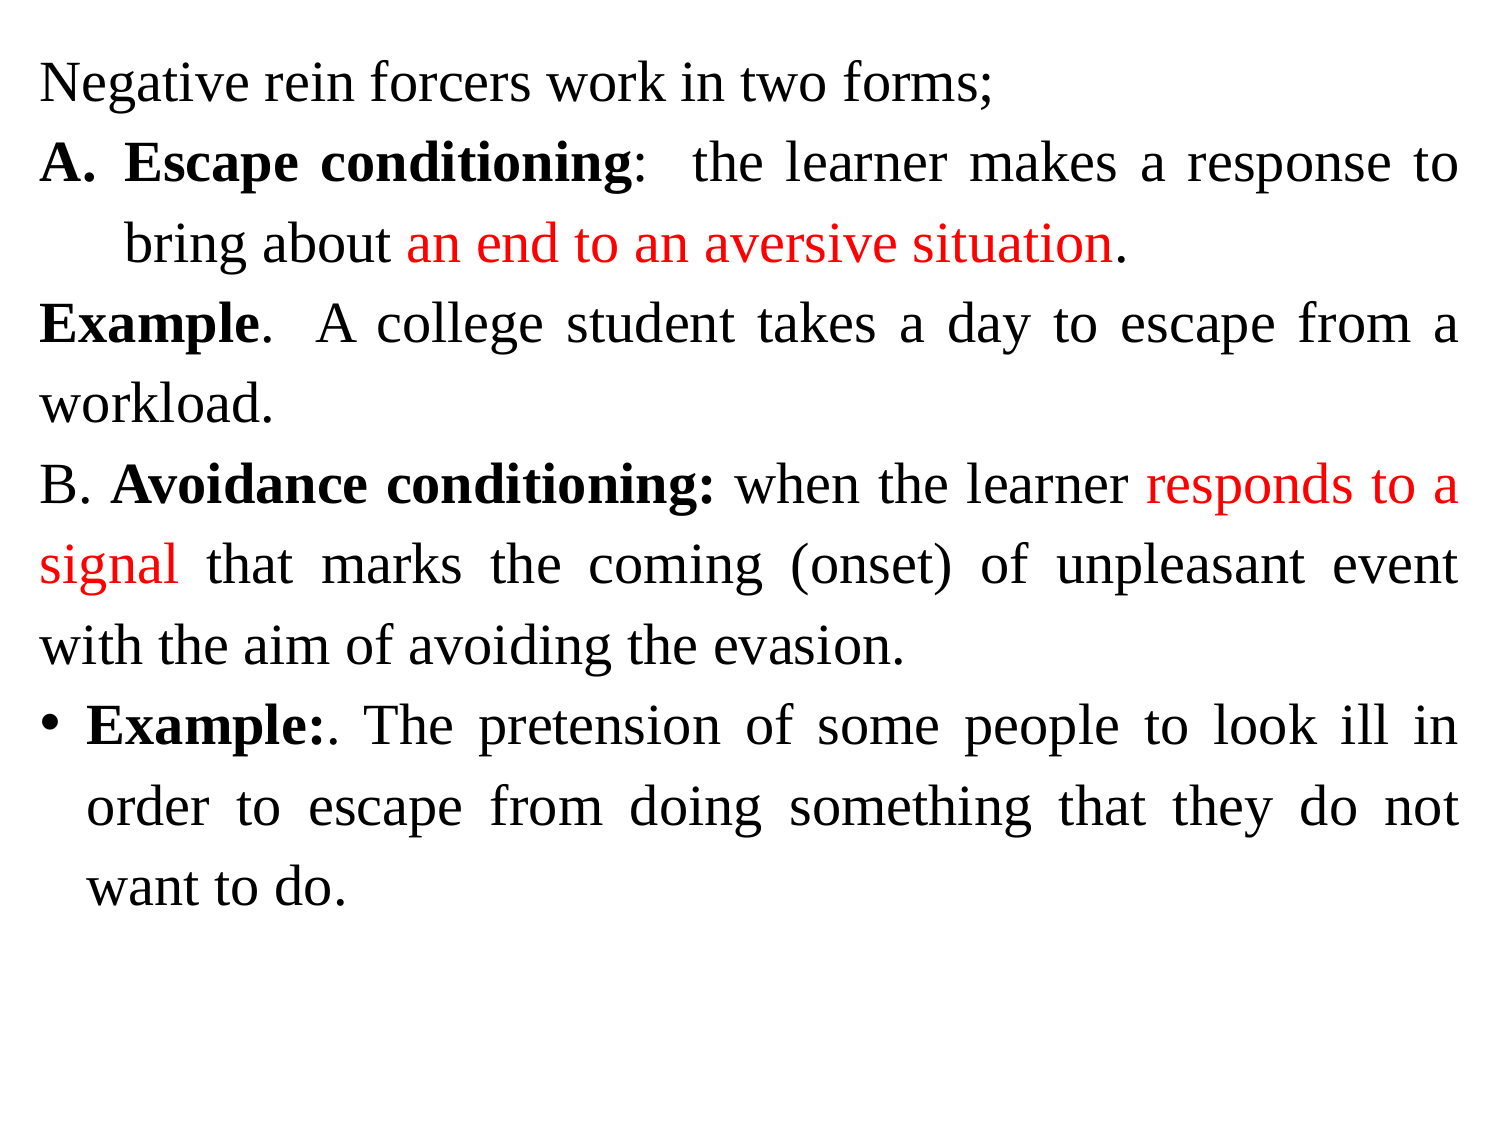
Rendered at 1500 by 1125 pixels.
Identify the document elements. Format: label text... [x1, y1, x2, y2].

list Negative rein forcers work in two forms; Escape conditioning: the learner makes a response to bring about an end to an aversive situation. Example. A college student takes a day to escape from a workload. B. Avoidance conditioning: when the learner responds to a signal that marks the coming (onset) of unpleasant event with the aim of avoiding the evasion. Example:. The pretension of some people to look ill in order to escape from doing something that they do not want to do. [24, 24, 1475, 1100]
